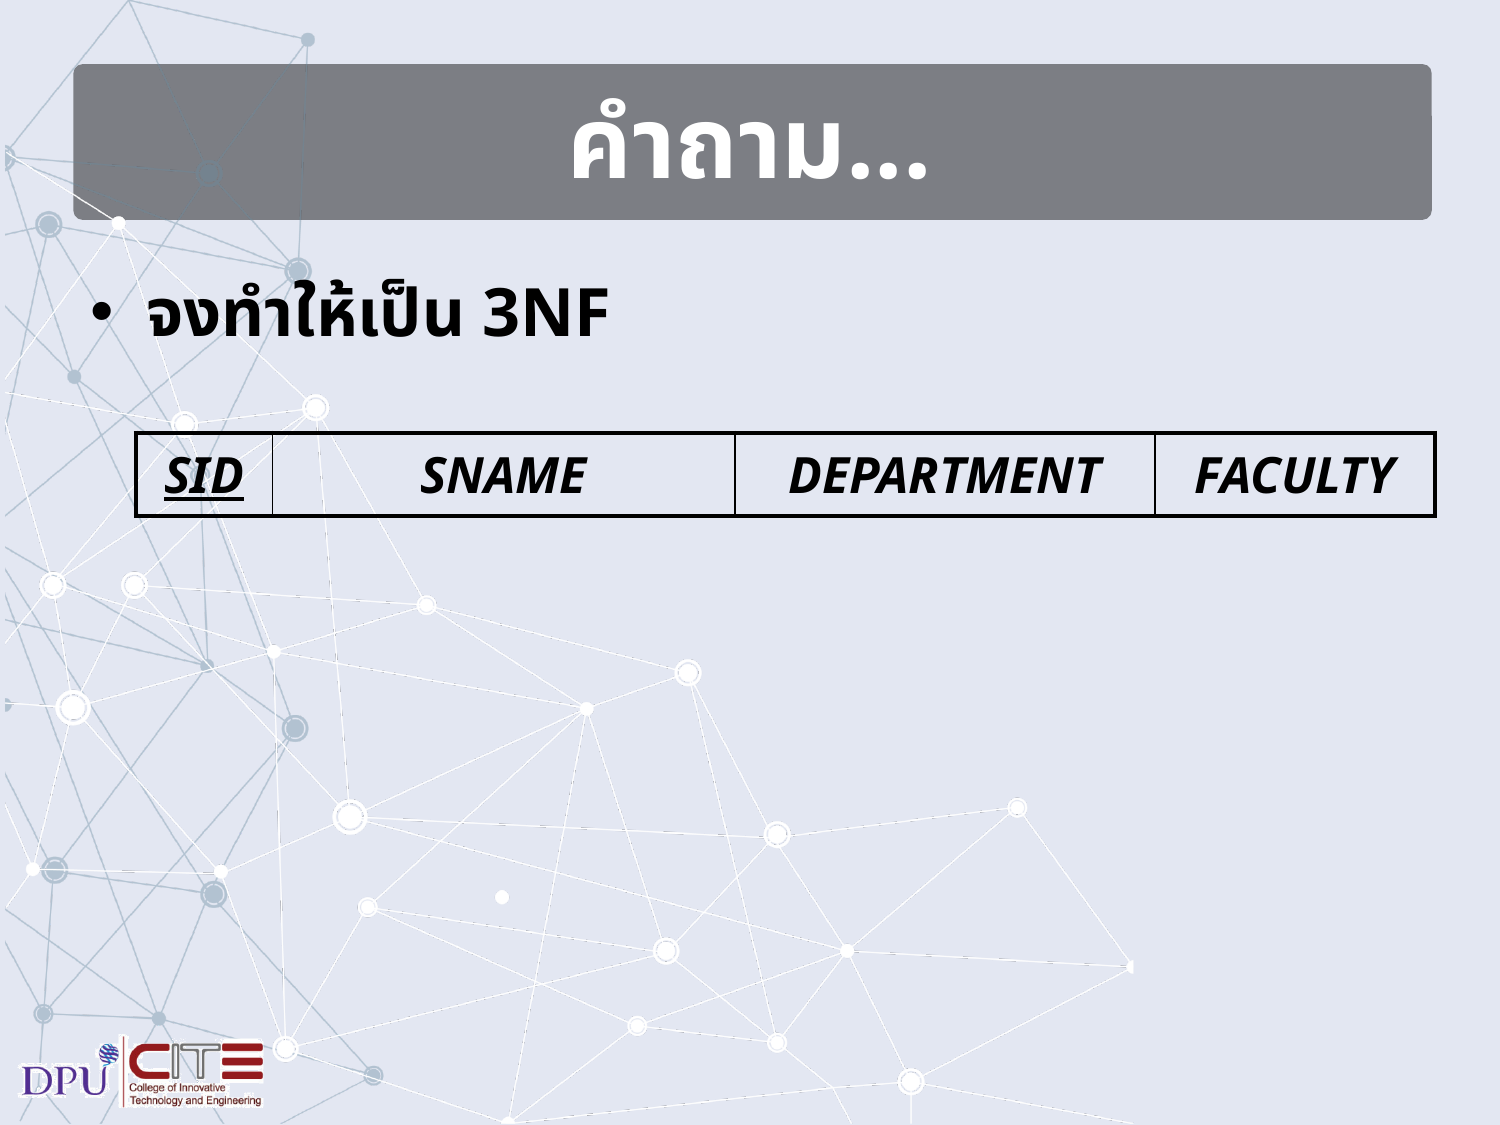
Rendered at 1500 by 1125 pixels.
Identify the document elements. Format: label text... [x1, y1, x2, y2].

table_header FACULTY [1156, 435, 1433, 514]
table_header SNAME [273, 435, 734, 514]
table_header DEPARTMENT [736, 435, 1154, 514]
table_header SID [138, 435, 272, 514]
title คำถาม... [75, 45, 1425, 233]
list จงทำให้เป็น 3NF [75, 262, 1425, 1005]
picture [0, 0, 1140, 1125]
